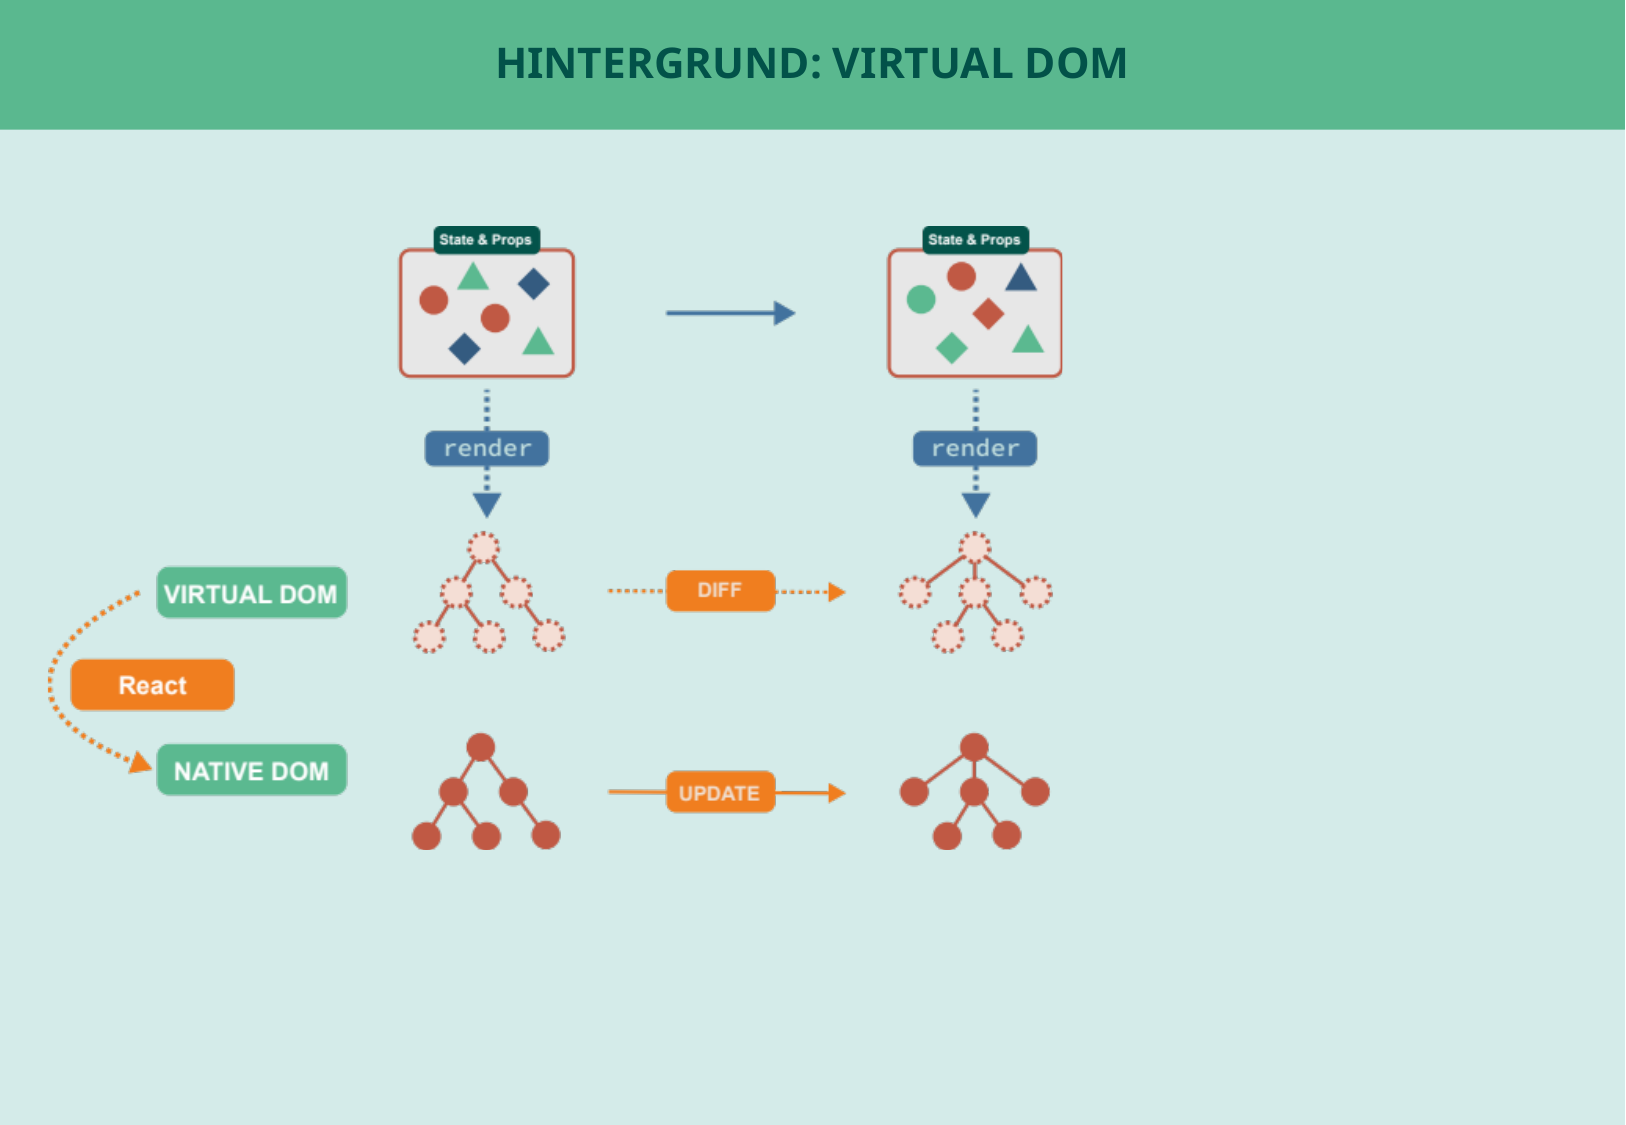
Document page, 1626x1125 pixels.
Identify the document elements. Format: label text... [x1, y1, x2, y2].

picture [47, 226, 1063, 850]
title Hintergrund: Virtual Dom [0, 0, 1625, 130]
